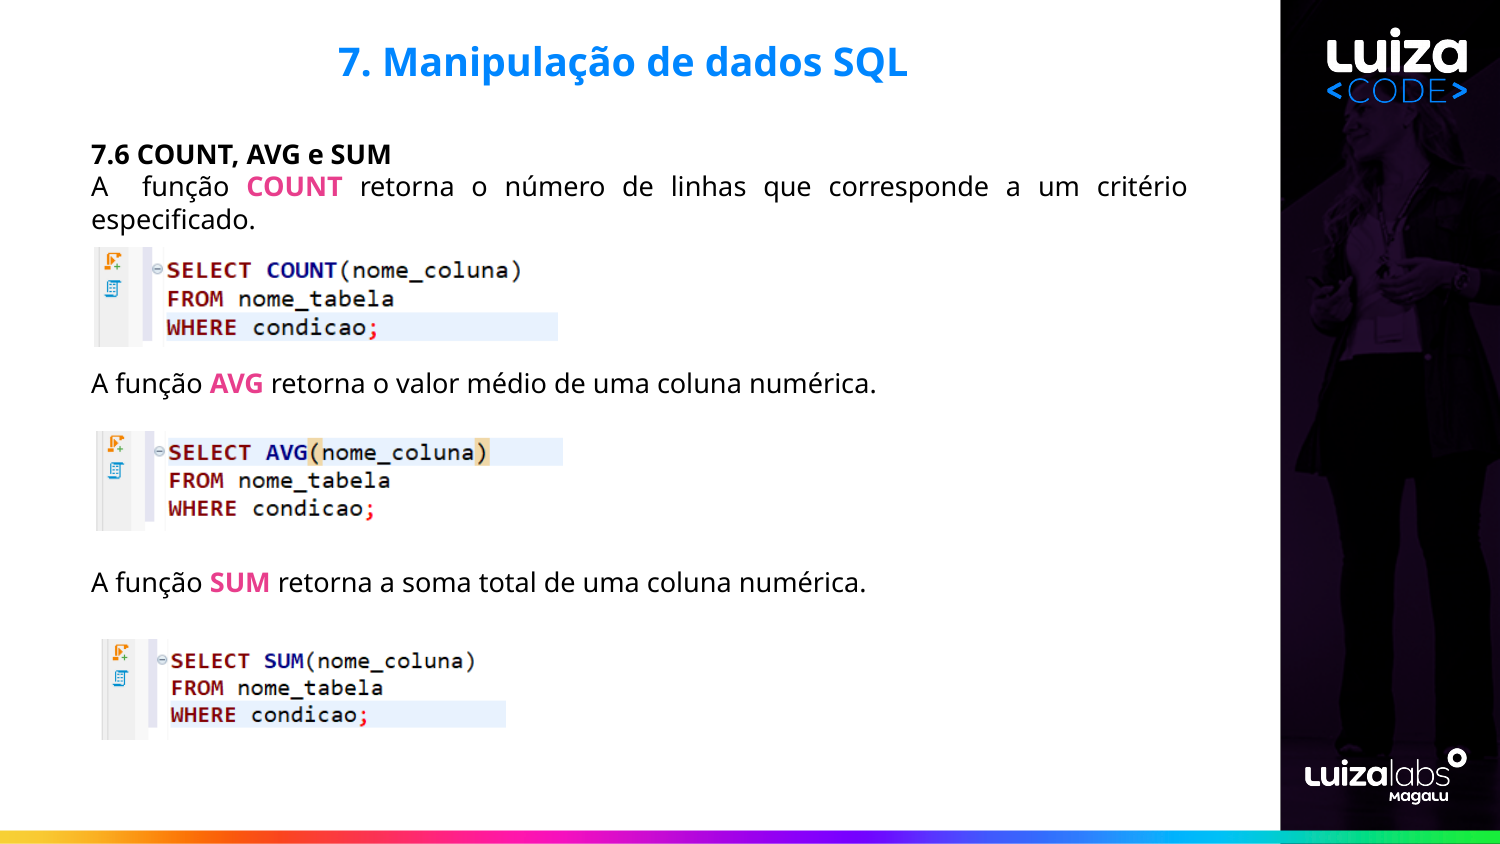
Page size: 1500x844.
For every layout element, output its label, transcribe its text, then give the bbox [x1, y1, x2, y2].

text_box 7.6 COUNT, AVG e SUM A função COUNT retorna o número de linhas que corresponde a um critério especificado. A função AVG retorna o valor médio de uma coluna numérica. A função SUM retorna a soma total de uma coluna numérica. [76, 122, 1203, 680]
picture [0, 830, 1156, 844]
picture [1233, 0, 1500, 844]
picture [93, 246, 558, 348]
picture [93, 639, 506, 740]
list 7. Manipulação de dados SQL [49, 14, 1197, 116]
picture [93, 430, 563, 532]
